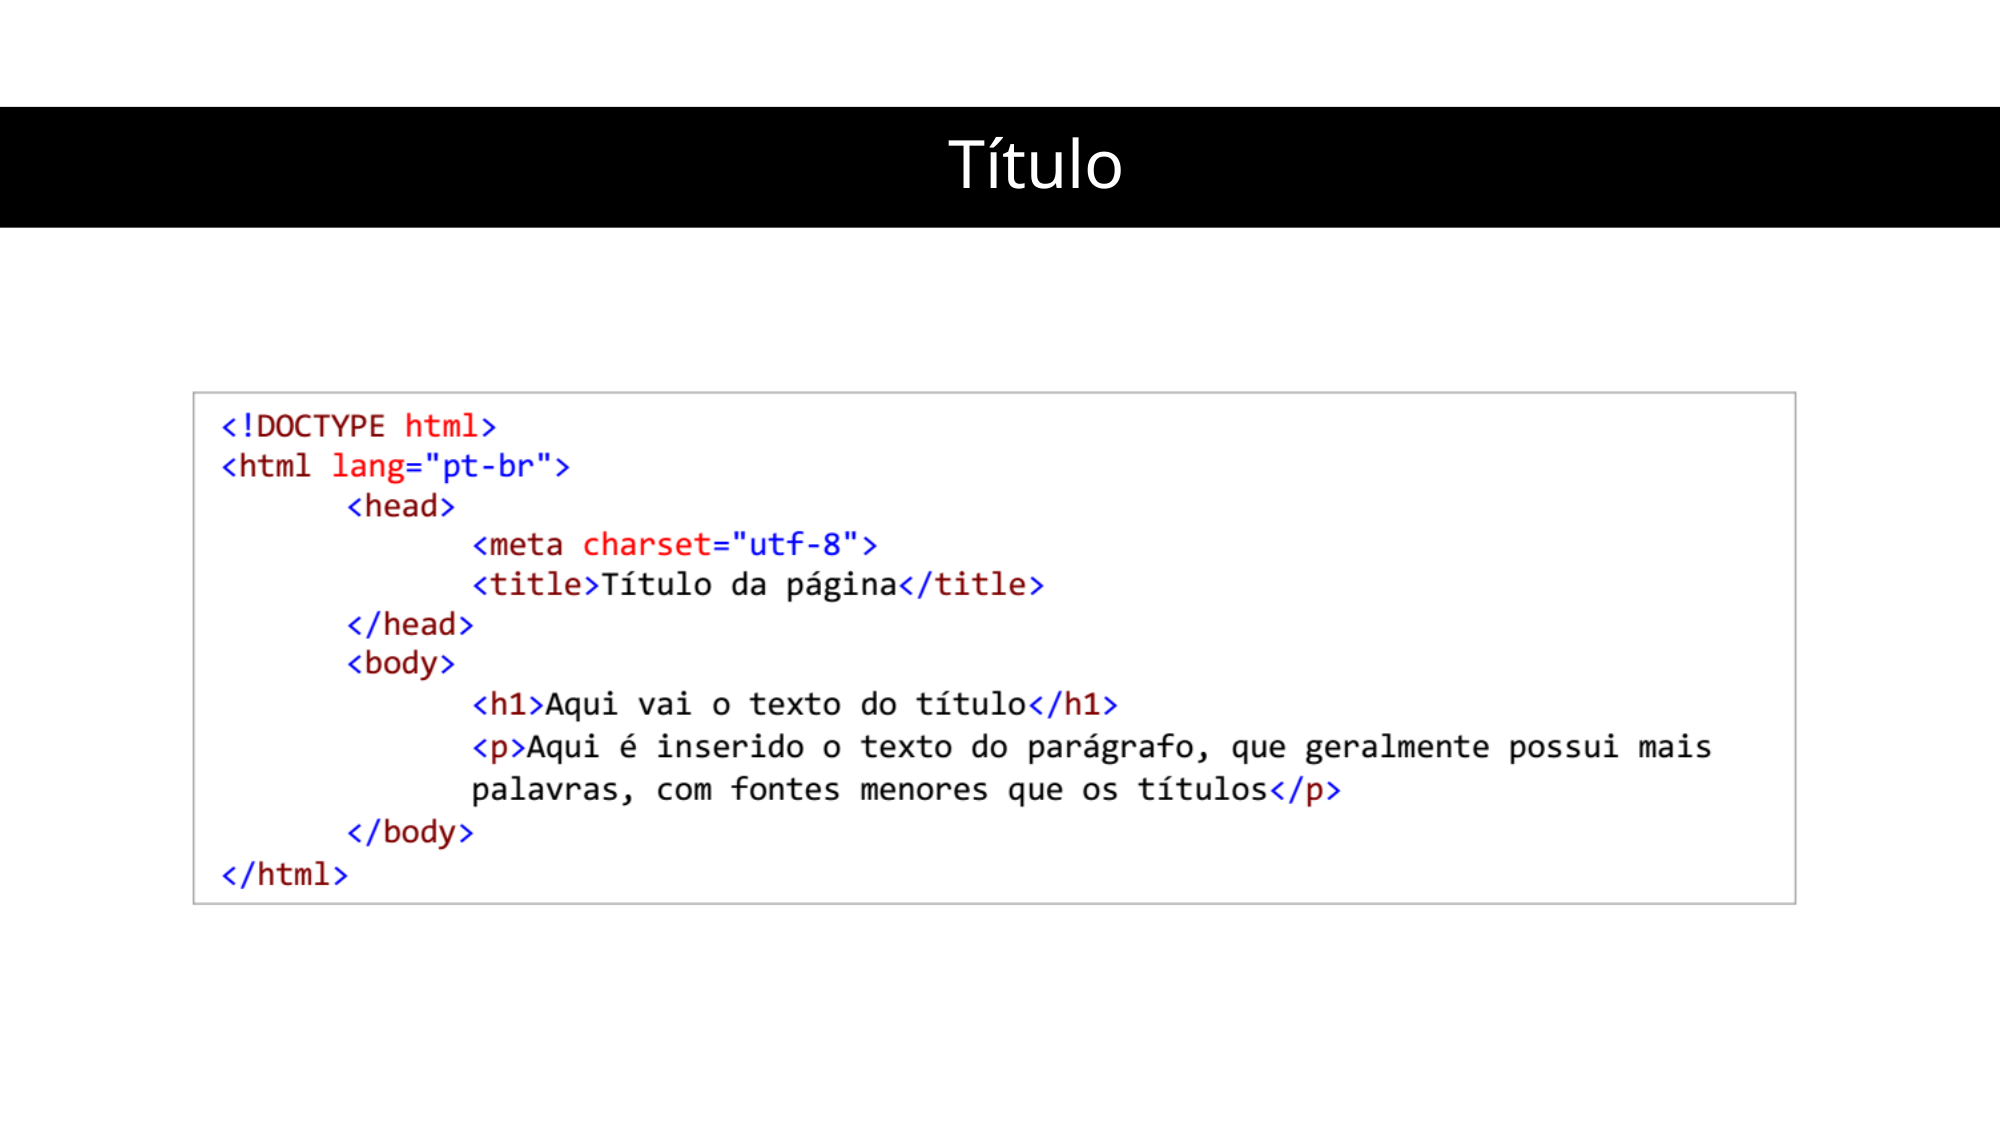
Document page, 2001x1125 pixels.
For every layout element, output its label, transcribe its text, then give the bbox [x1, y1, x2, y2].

title Título [91, 105, 1931, 228]
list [104, 317, 1895, 954]
text_box [0, 105, 2000, 229]
